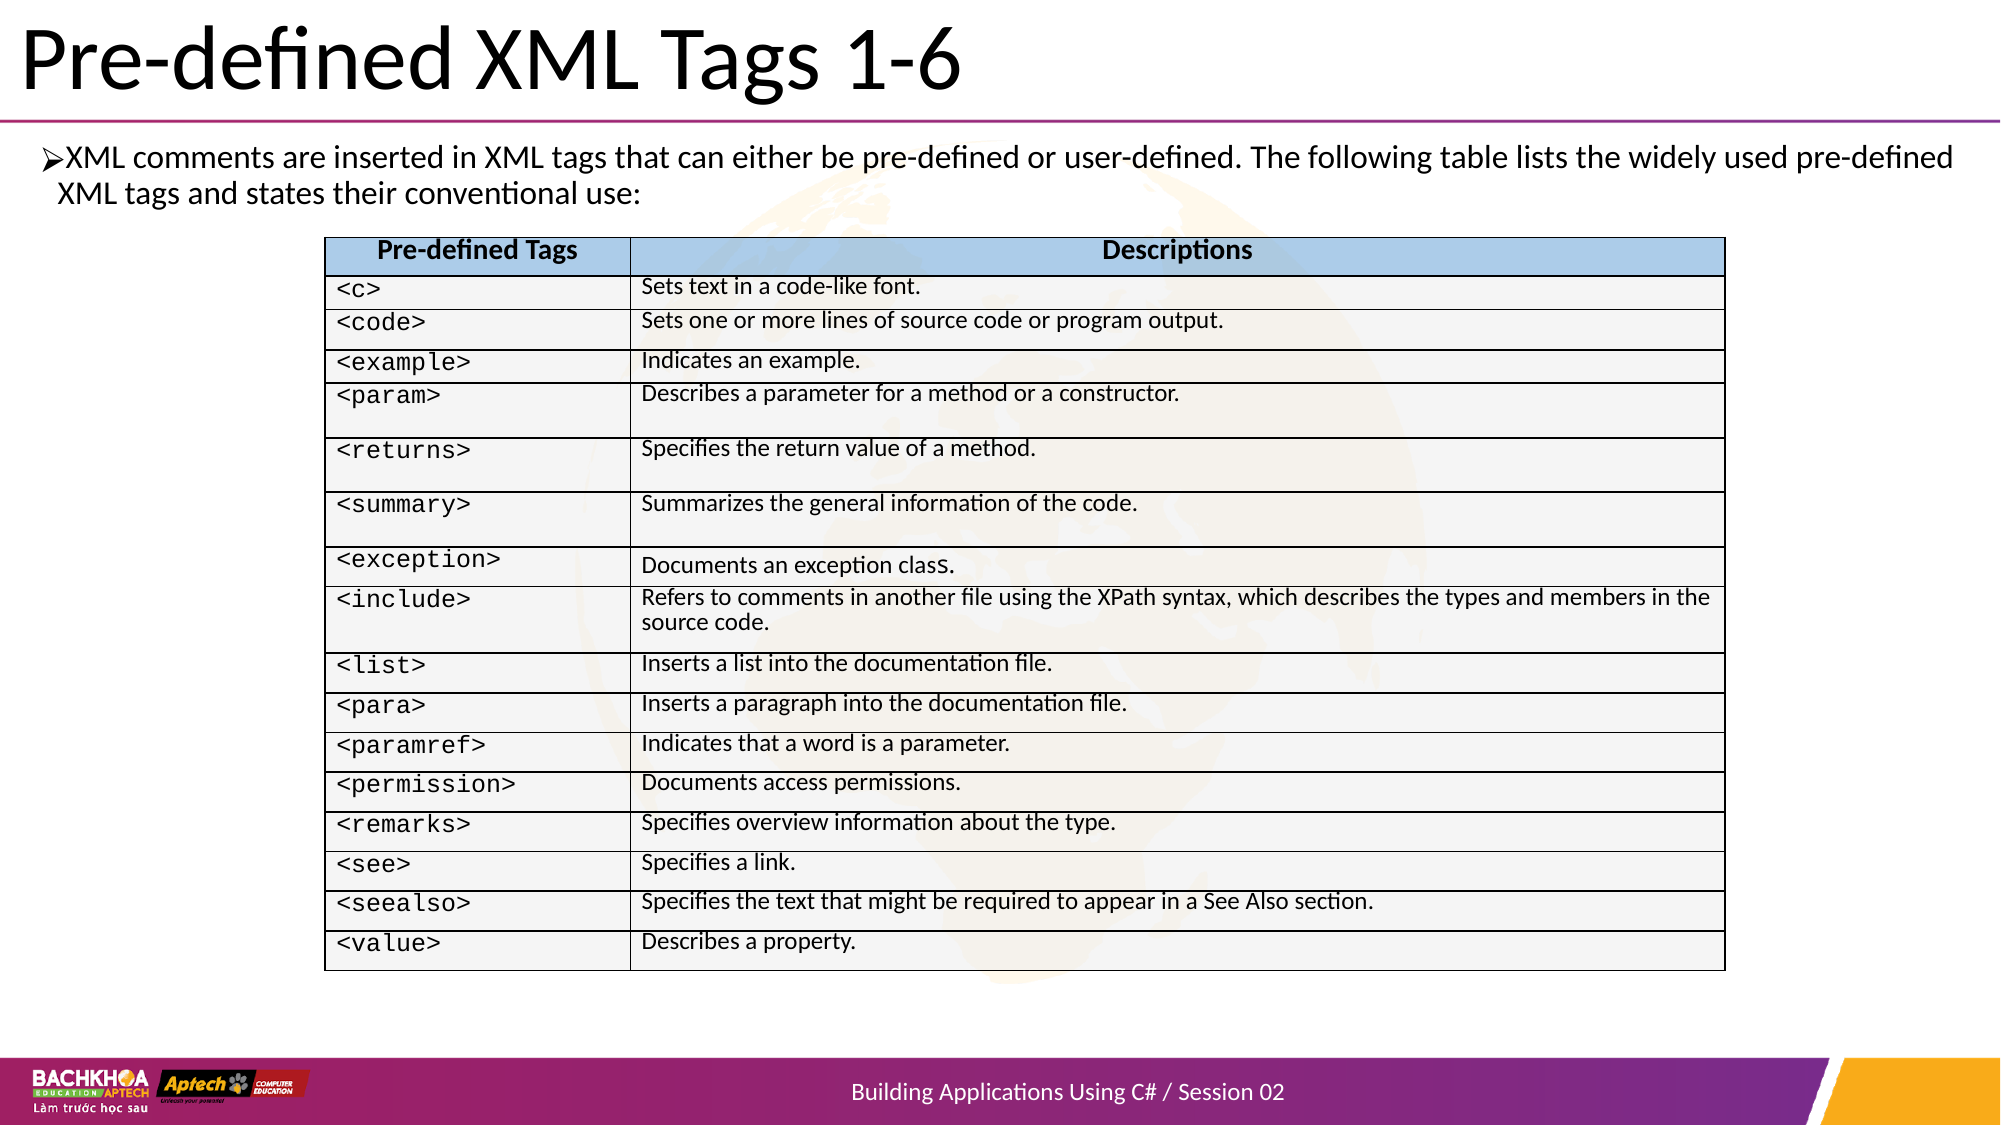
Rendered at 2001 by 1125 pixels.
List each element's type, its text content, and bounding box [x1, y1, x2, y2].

table_cell Specifies the return value of a method. [631, 439, 1724, 491]
table_cell Sets one or more lines of source code or program output. [631, 310, 1724, 349]
table_cell Summarizes the general information of the code. [631, 493, 1724, 546]
table_cell Describes a parameter for a method or a constructor. [631, 384, 1724, 437]
table_cell <param> [326, 384, 630, 437]
table_cell <para> [326, 694, 630, 732]
table_cell Documents access permissions. [631, 773, 1724, 811]
table_cell Sets text in a code-like font. [631, 277, 1724, 309]
table_cell <summary> [326, 493, 630, 546]
table_cell <exception> [326, 548, 630, 586]
footer Building Applications Using C# / Session 02 [324, 1060, 1813, 1120]
table_cell Indicates that a word is a parameter. [631, 733, 1724, 771]
table_cell <code> [326, 310, 630, 349]
table_cell Specifies the text that might be required to appear in a See Also section. [631, 892, 1724, 930]
table_cell Documents an exception class. [631, 548, 1724, 586]
list XML comments are inserted in XML tags that can either be pre-defined or user-defined. The following table lists the widely used pre-defined XML tags and states their conventional use: [5, 125, 1993, 1014]
table_header Pre-defined Tags [326, 238, 630, 275]
table_cell <c> [326, 277, 630, 309]
table_cell <include> [326, 587, 630, 652]
table_header Descriptions [631, 238, 1724, 275]
table_cell Indicates an example. [631, 351, 1724, 382]
table_cell <see> [326, 852, 630, 890]
table_cell Specifies overview information about the type. [631, 813, 1724, 851]
title Pre-defined XML Tags 1-6 [5, 3, 1993, 116]
table_cell <list> [326, 654, 630, 692]
table_cell Inserts a paragraph into the documentation file. [631, 694, 1724, 732]
table_cell <returns> [326, 439, 630, 491]
table_cell Describes a property. [631, 932, 1724, 970]
table_cell <value> [326, 932, 630, 970]
table_cell <seealso> [326, 892, 630, 930]
table_cell Specifies a link. [631, 852, 1724, 890]
table_cell <example> [326, 351, 630, 382]
table_cell <paramref> [326, 733, 630, 771]
table_cell <permission> [326, 773, 630, 811]
table_cell Inserts a list into the documentation file. [631, 654, 1724, 692]
picture [0, 0, 2001, 1125]
table_cell <remarks> [326, 813, 630, 851]
table_cell Refers to comments in another file using the XPath syntax, which describes the types and members in the source code. [631, 587, 1724, 652]
